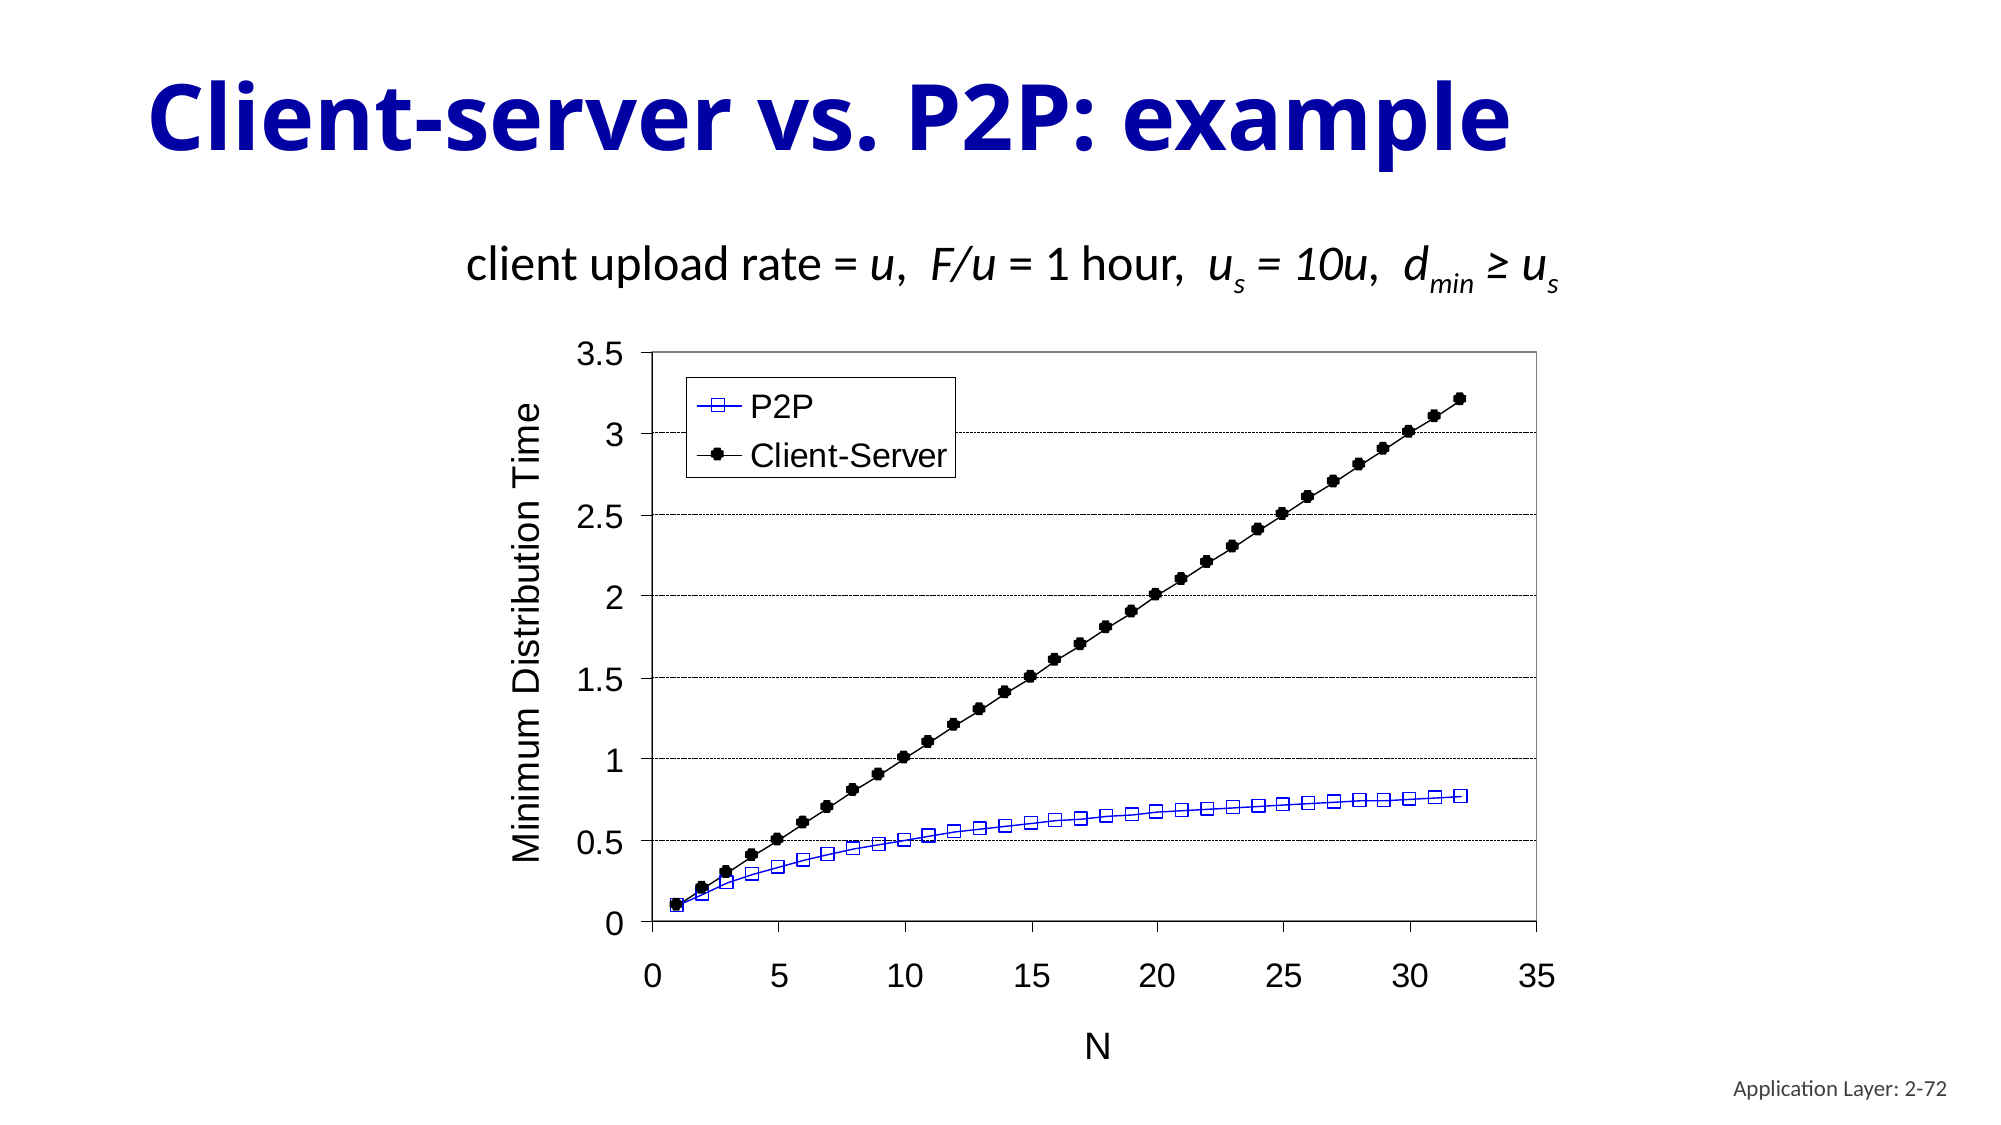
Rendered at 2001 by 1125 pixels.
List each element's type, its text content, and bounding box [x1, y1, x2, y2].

slide_number Application Layer: 2-72 [1512, 1056, 1963, 1117]
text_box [488, 300, 1642, 1087]
text_box client upload rate = u, F/u = 1 hour, us = 10u, dmin ≥ us [451, 223, 1679, 307]
title Client-server vs. P2P: example [131, 47, 1856, 195]
